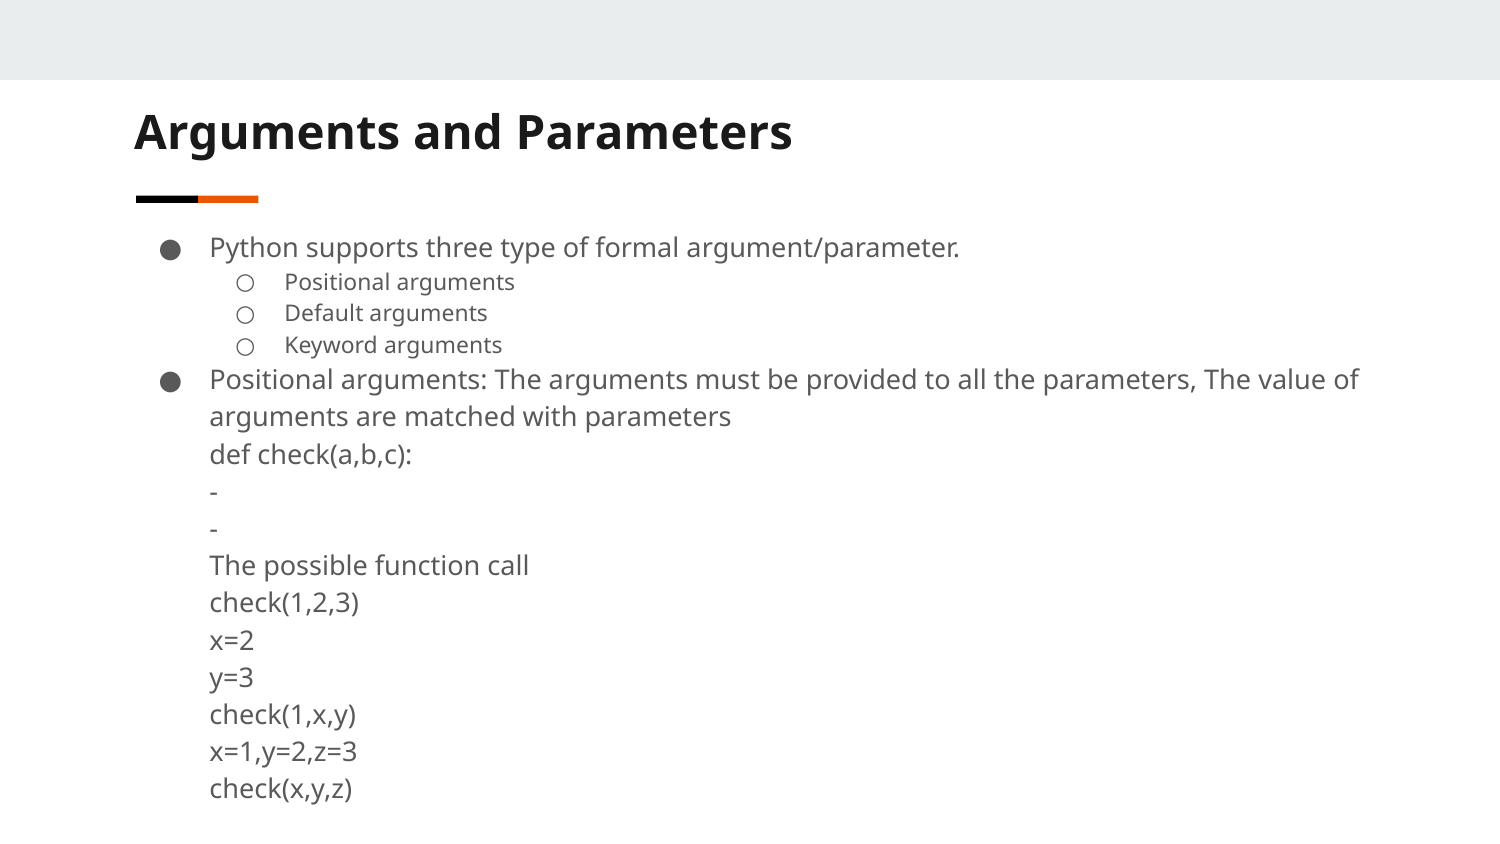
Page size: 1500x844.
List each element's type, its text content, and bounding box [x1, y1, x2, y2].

text_box Python supports three type of formal argument/parameter. Positional arguments Default arguments Keyword arguments Positional arguments: The arguments must be provided to all the parameters, The value of arguments are matched with parameters def check(a,b,c): - - The possible function call check(1,2,3) x=2 y=3 check(1,x,y) x=1,y=2,z=3 check(x,y,z) [119, 210, 1381, 844]
text_box Arguments and Parameters [119, 87, 1381, 175]
